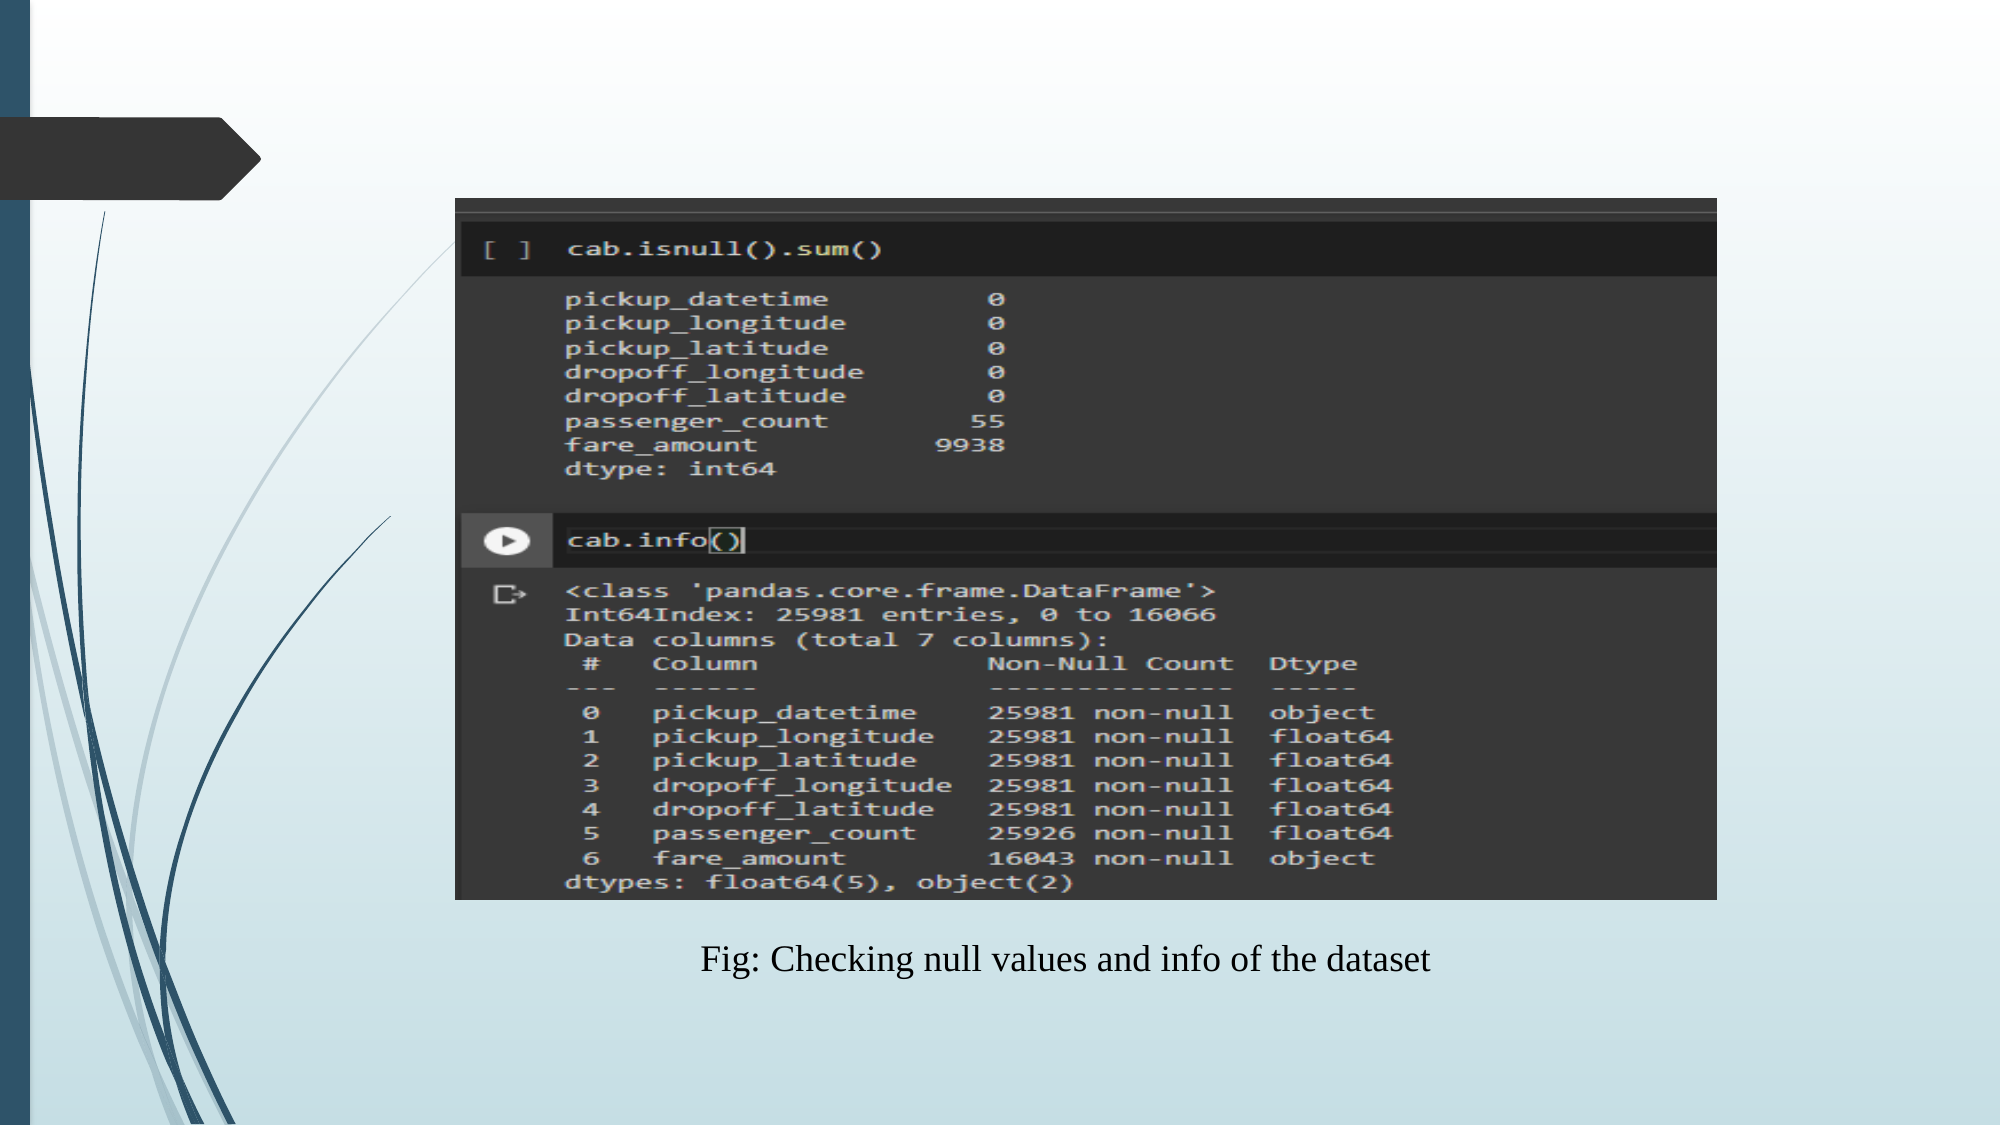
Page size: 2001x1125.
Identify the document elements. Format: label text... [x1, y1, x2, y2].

text_box Fig: Checking null values and info of the dataset [685, 926, 1518, 986]
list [455, 198, 1717, 901]
